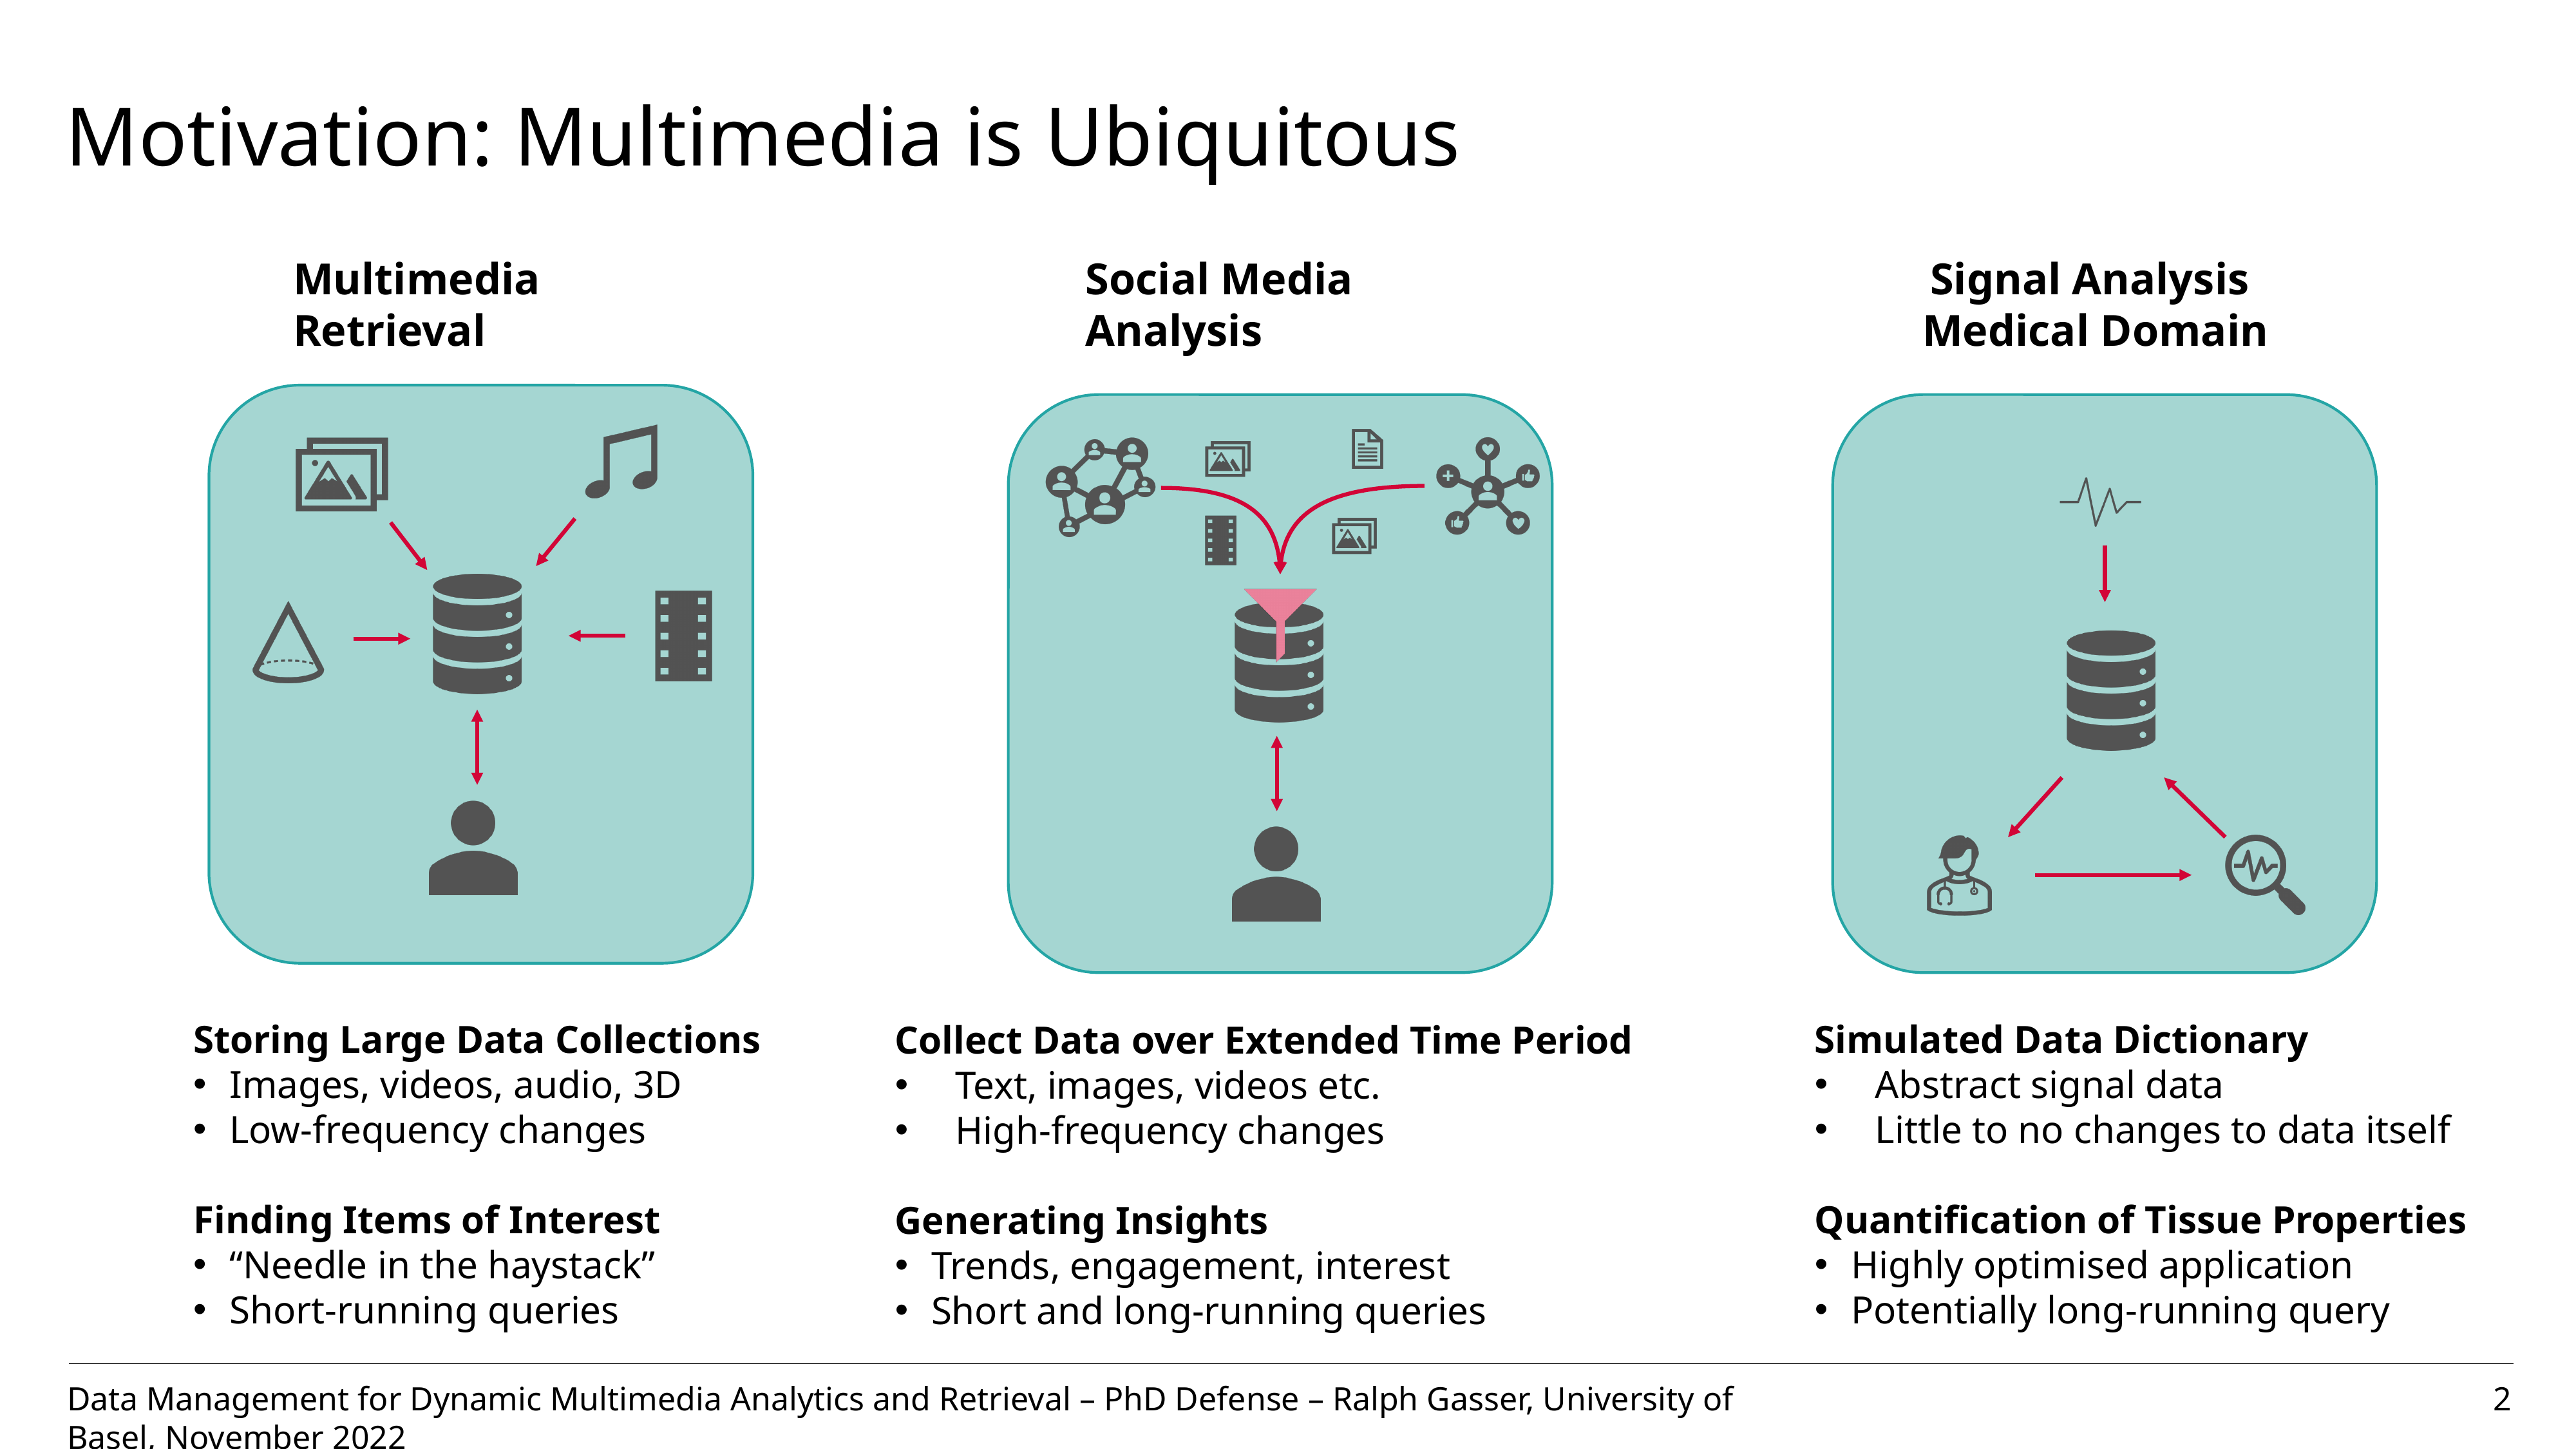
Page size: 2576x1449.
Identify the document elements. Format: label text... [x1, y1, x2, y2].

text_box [209, 384, 753, 963]
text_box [1832, 394, 2377, 973]
title Motivation: Multimedia is Ubiquitous [65, 85, 2511, 322]
text_box Social Media Analysis [1076, 242, 1484, 365]
slide_number 2 [2343, 1378, 2512, 1418]
text_box Multimedia Retrieval [283, 242, 692, 365]
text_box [1008, 394, 1553, 973]
text_box Collect Data over Extended Time Period Text, images, videos etc. High-frequency changes Generating Insights Trends, engagement, interest Short and long-running queries [886, 1007, 1643, 1341]
text_box Signal Analysis Medical Domain [1857, 242, 2334, 365]
text_box Simulated Data Dictionary Abstract signal data Little to no changes to data itself Quantification of Tissue Properties Highly optimised application Potentially long-running query [1805, 1006, 2476, 1341]
text_box Storing Large Data Collections Images, videos, audio, 3D Low-frequency changes Finding Items of Interest “Needle in the haystack” Short-running queries [184, 1006, 771, 1341]
